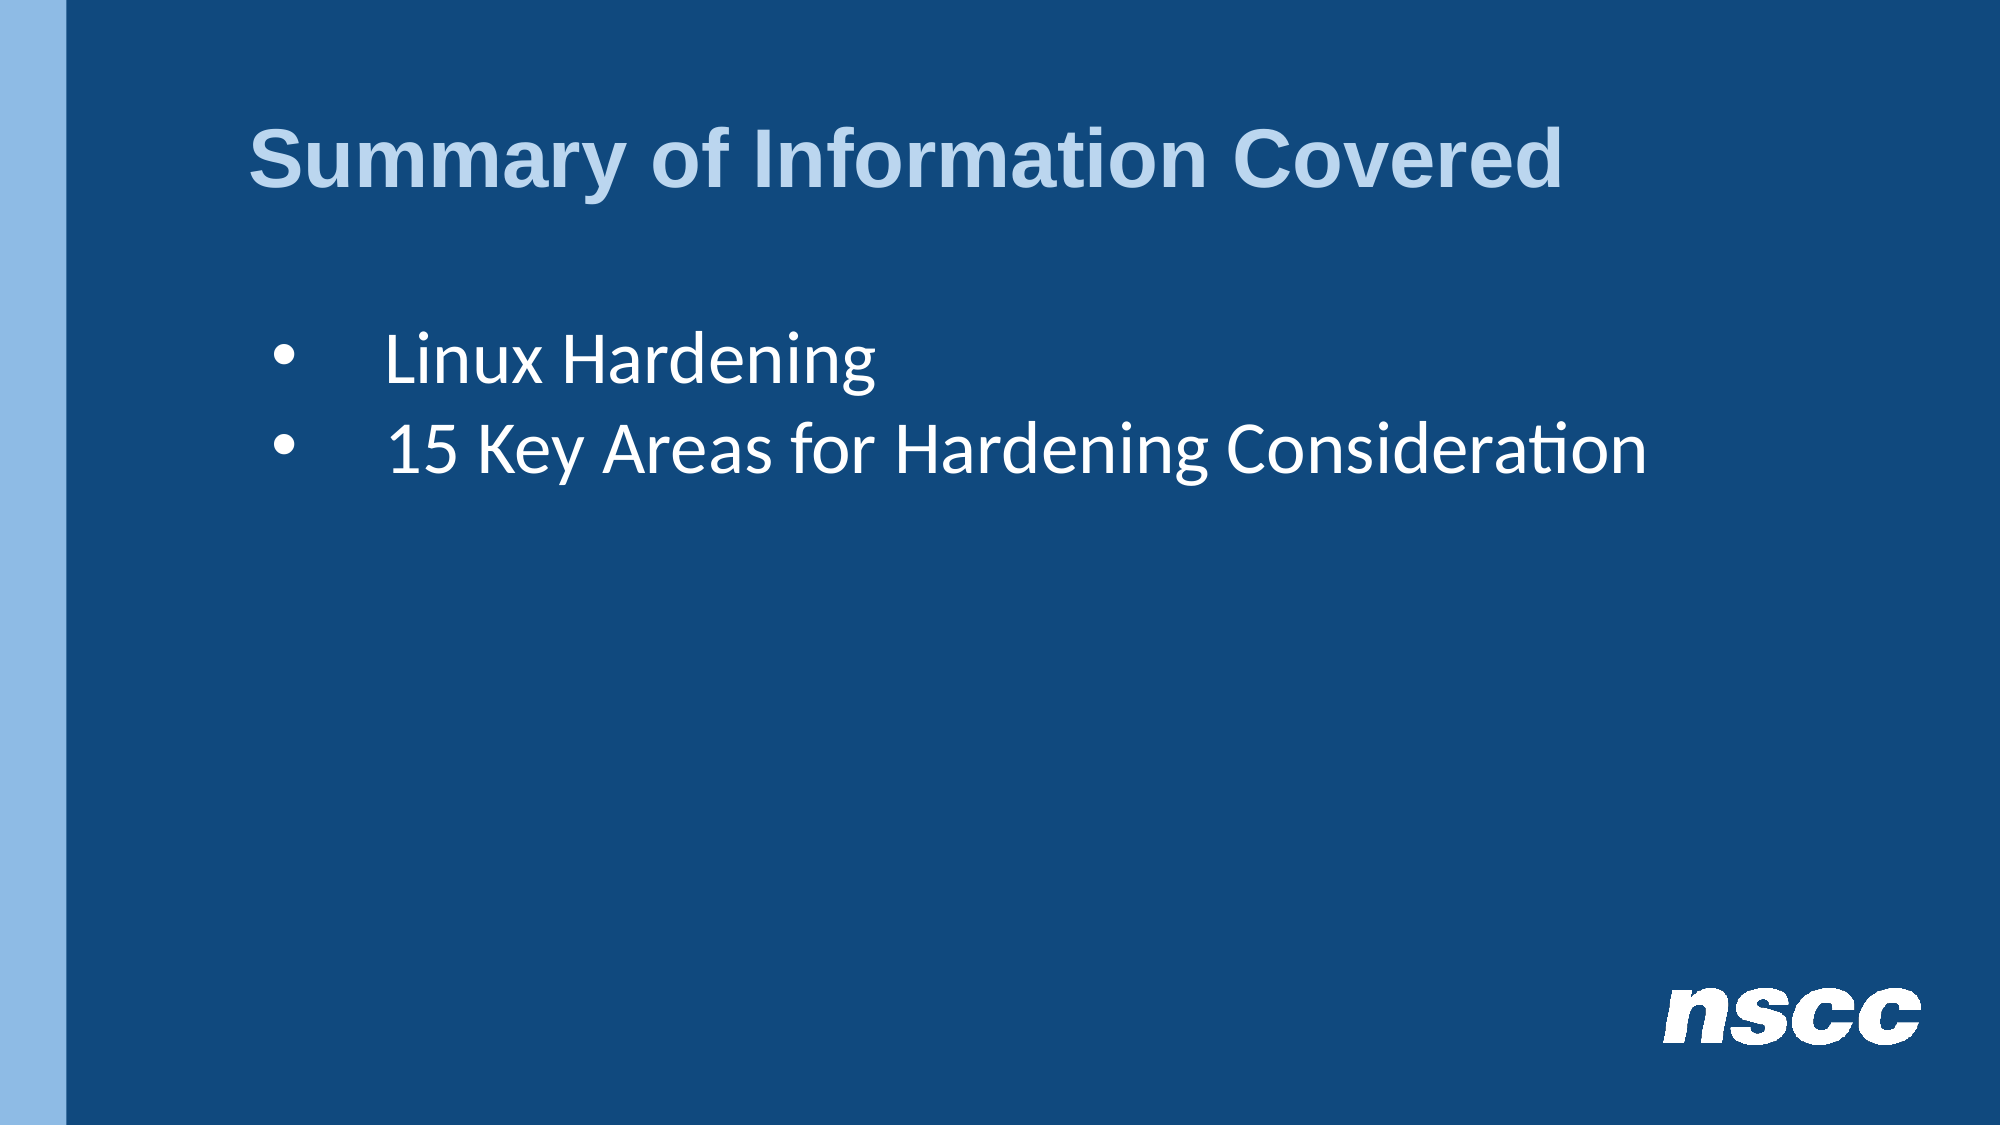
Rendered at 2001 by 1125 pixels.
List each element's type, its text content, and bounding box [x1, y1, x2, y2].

text_box Linux Hardening 15 Key Areas for Hardening Consideration [256, 301, 1680, 497]
text_box [0, 0, 67, 1125]
text_box Summary of Information Covered [241, 103, 1575, 254]
picture [1661, 986, 1922, 1047]
